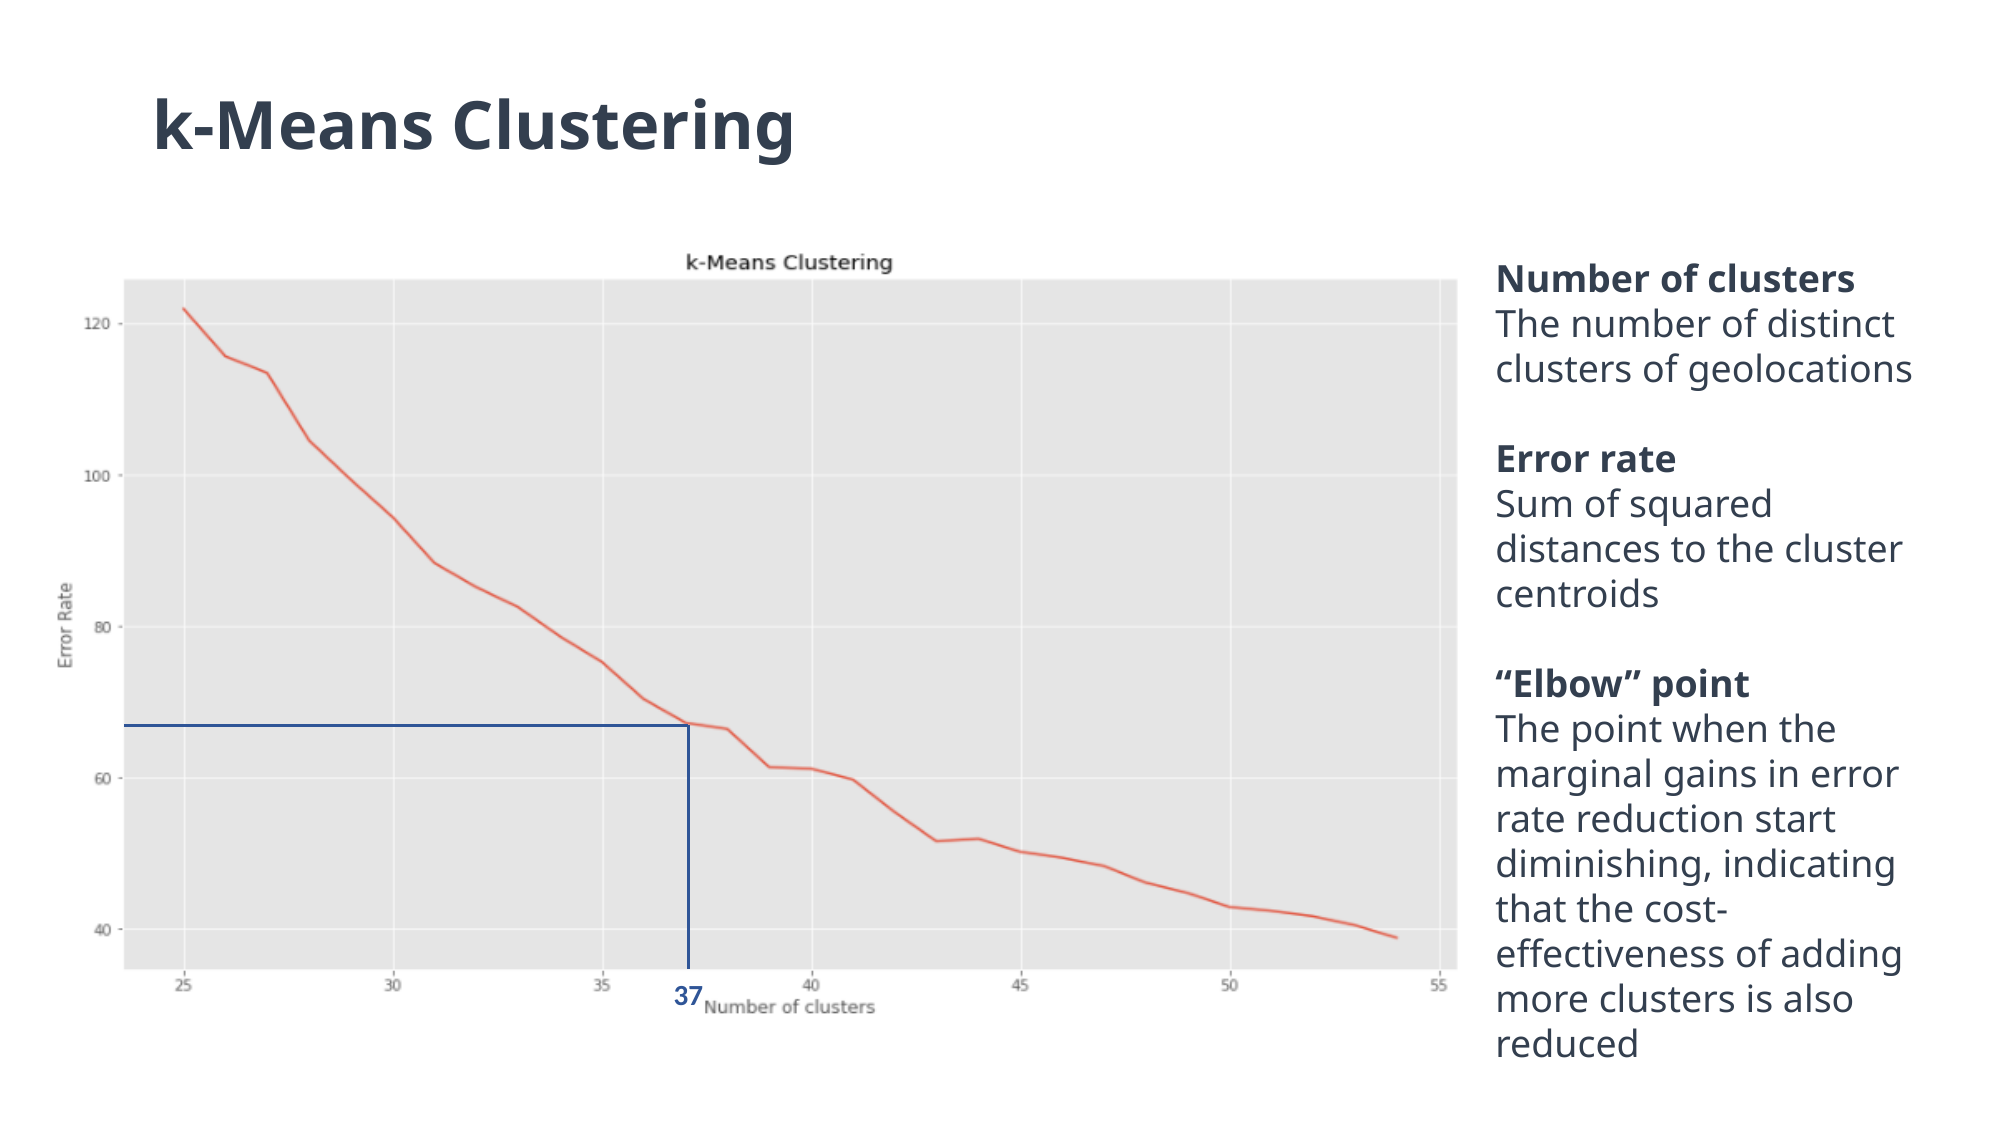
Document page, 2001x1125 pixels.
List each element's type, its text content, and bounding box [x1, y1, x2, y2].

picture [48, 246, 1521, 1035]
text_box k-Means Clustering [137, 84, 1863, 193]
text_box Number of clusters The number of distinct clusters of geolocations Error rate Sum of squared distances to the cluster centroids “Elbow” point The point when the marginal gains in error rate reduction start diminishing, indicating that the cost-effectiveness of adding more clusters is also reduced [1480, 248, 1952, 1073]
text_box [123, 725, 716, 1013]
